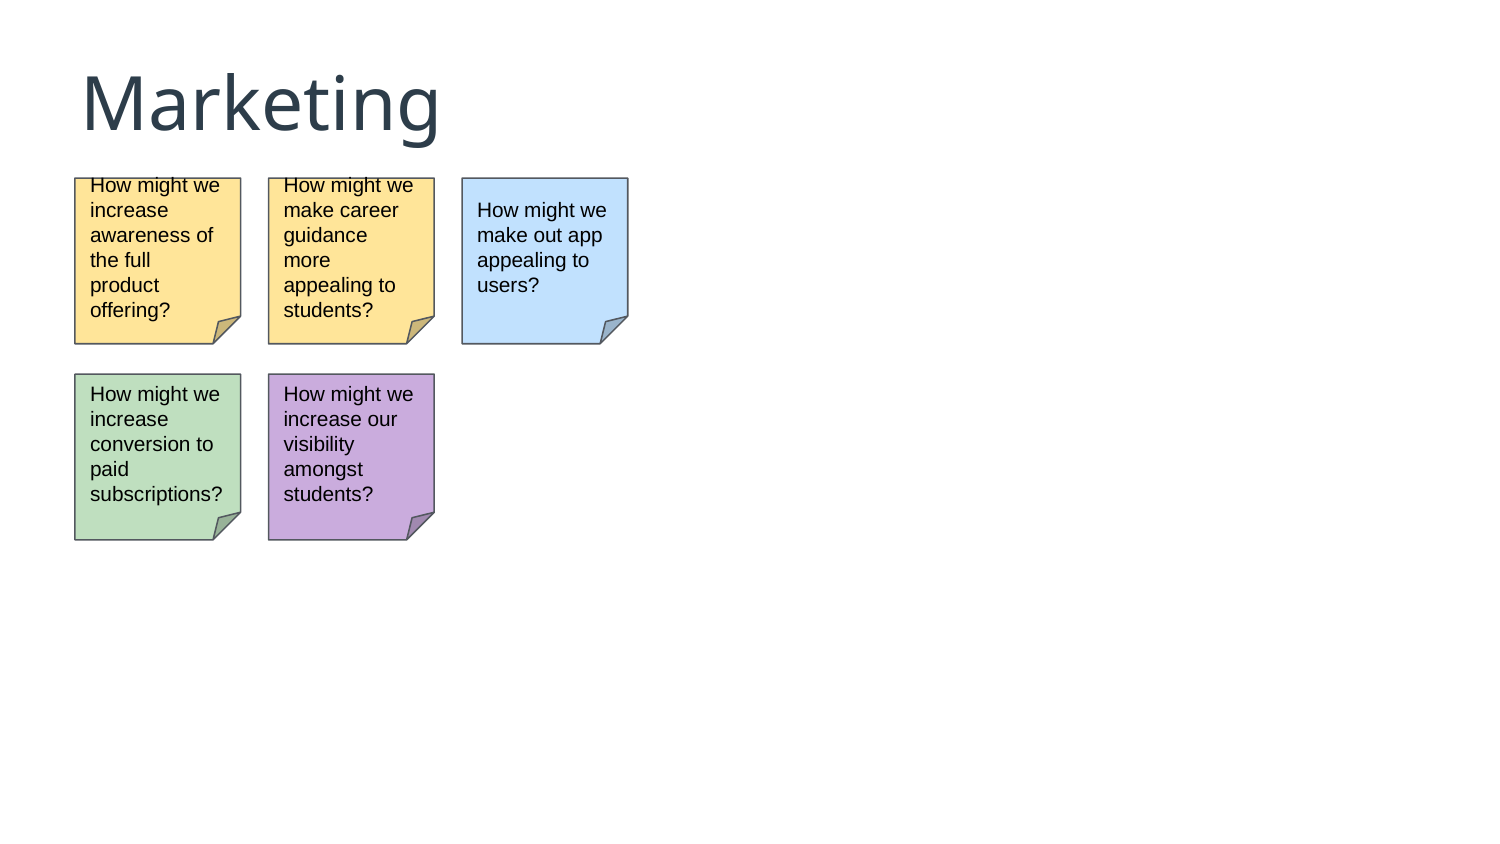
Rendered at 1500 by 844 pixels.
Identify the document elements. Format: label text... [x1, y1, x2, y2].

text_box How might we increase awareness of the full product offering? [74, 178, 241, 344]
text_box How might we increase our visibility amongst students? [268, 374, 435, 540]
text_box How might we make career guidance more appealing to students? [268, 178, 435, 344]
text_box How might we make out app appealing to users? [462, 178, 628, 344]
text_box How might we increase conversion to paid subscriptions? [74, 374, 241, 540]
title Marketing [75, 50, 1425, 148]
